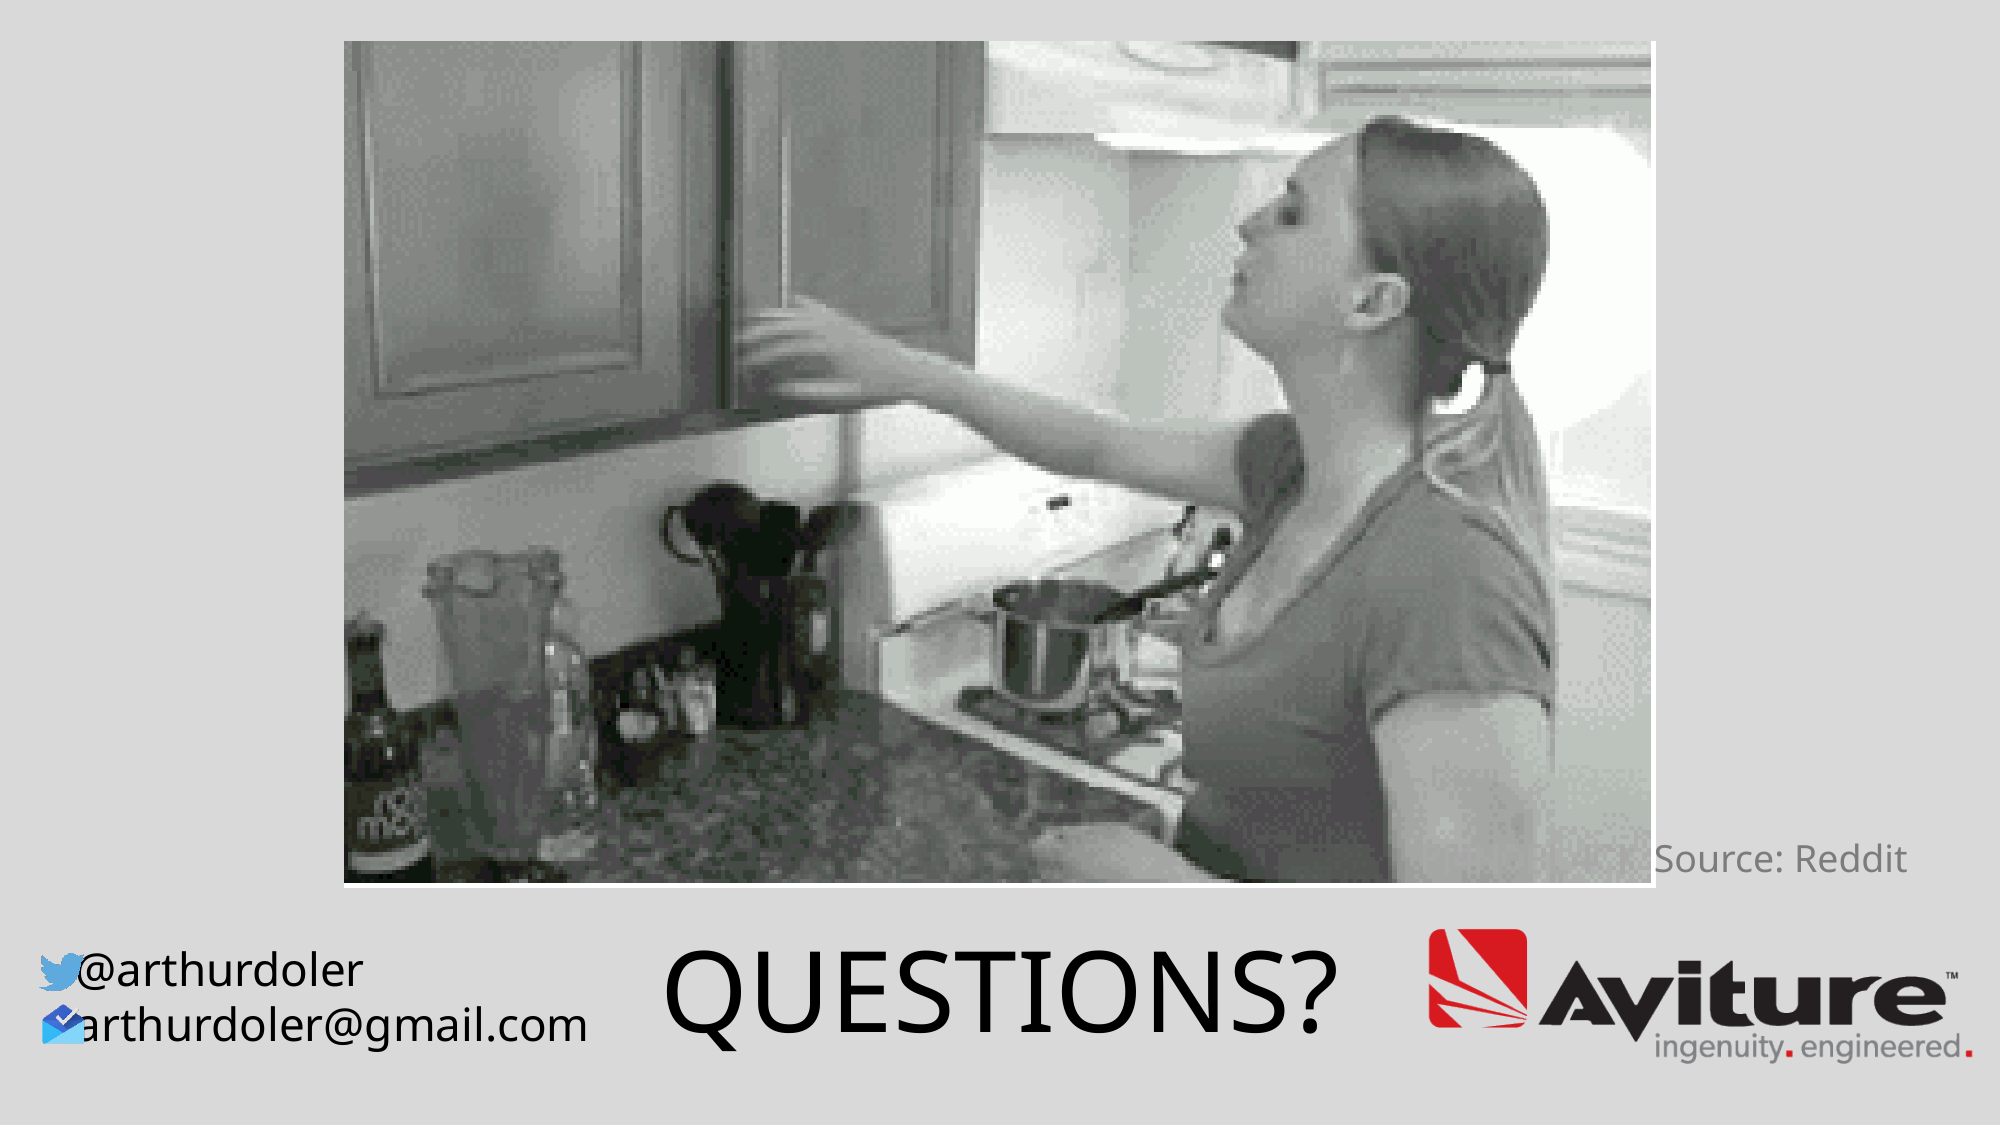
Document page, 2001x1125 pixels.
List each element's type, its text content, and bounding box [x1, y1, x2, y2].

title Questions? [137, 887, 1863, 1106]
text_box @arthurdoler arthurdoler@gmail.com [0, 933, 605, 1059]
picture [344, 41, 1656, 888]
picture [1401, 896, 2000, 1097]
text_box Source: Reddit [1656, 827, 1923, 888]
picture [39, 953, 85, 991]
picture [40, 1001, 86, 1047]
